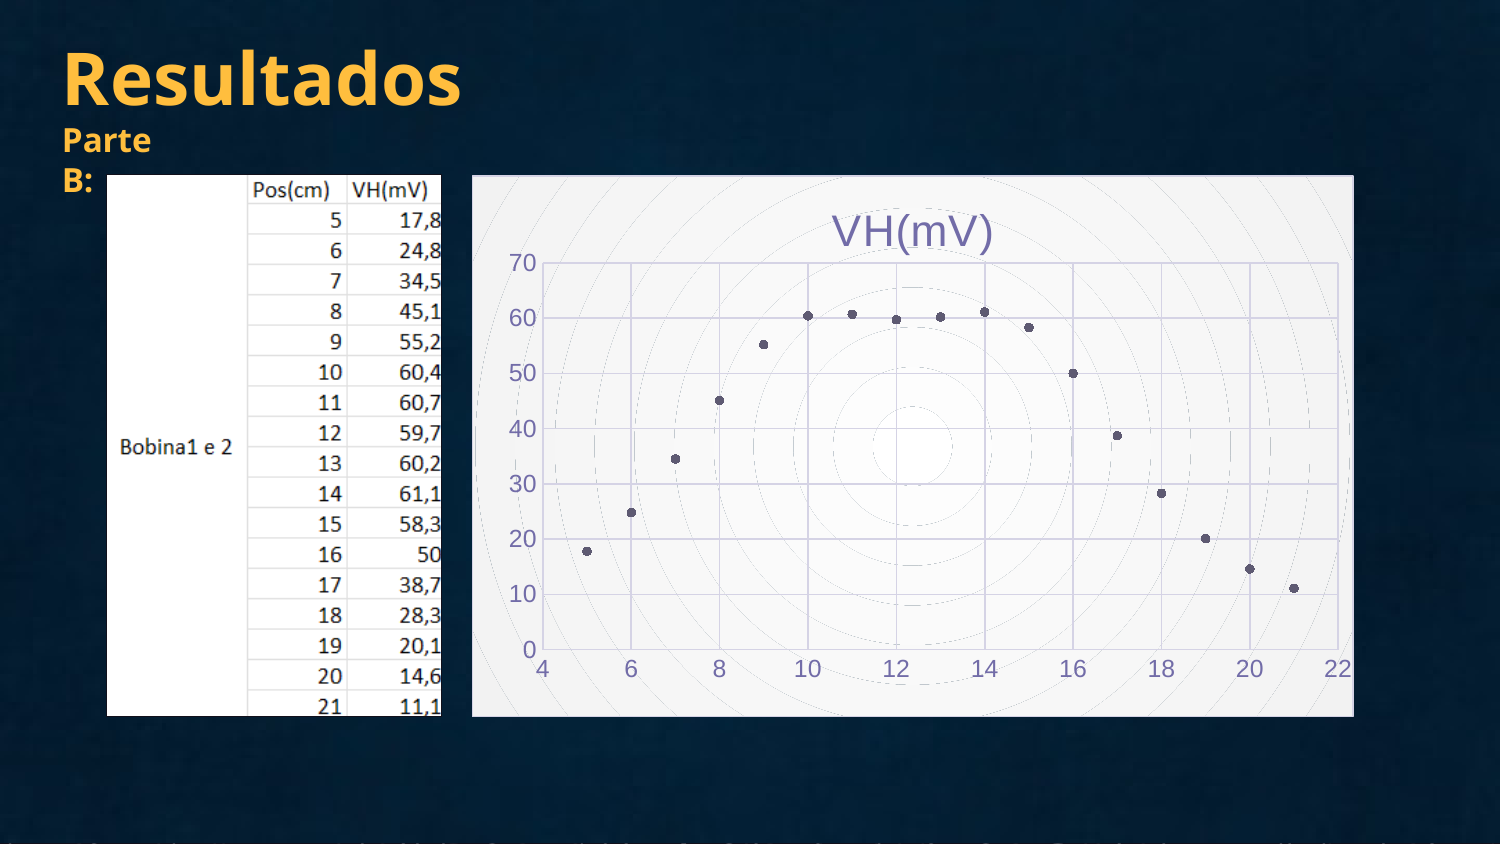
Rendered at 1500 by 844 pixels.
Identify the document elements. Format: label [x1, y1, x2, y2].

picture [0, 0, 1500, 844]
chart [471, 174, 1354, 718]
